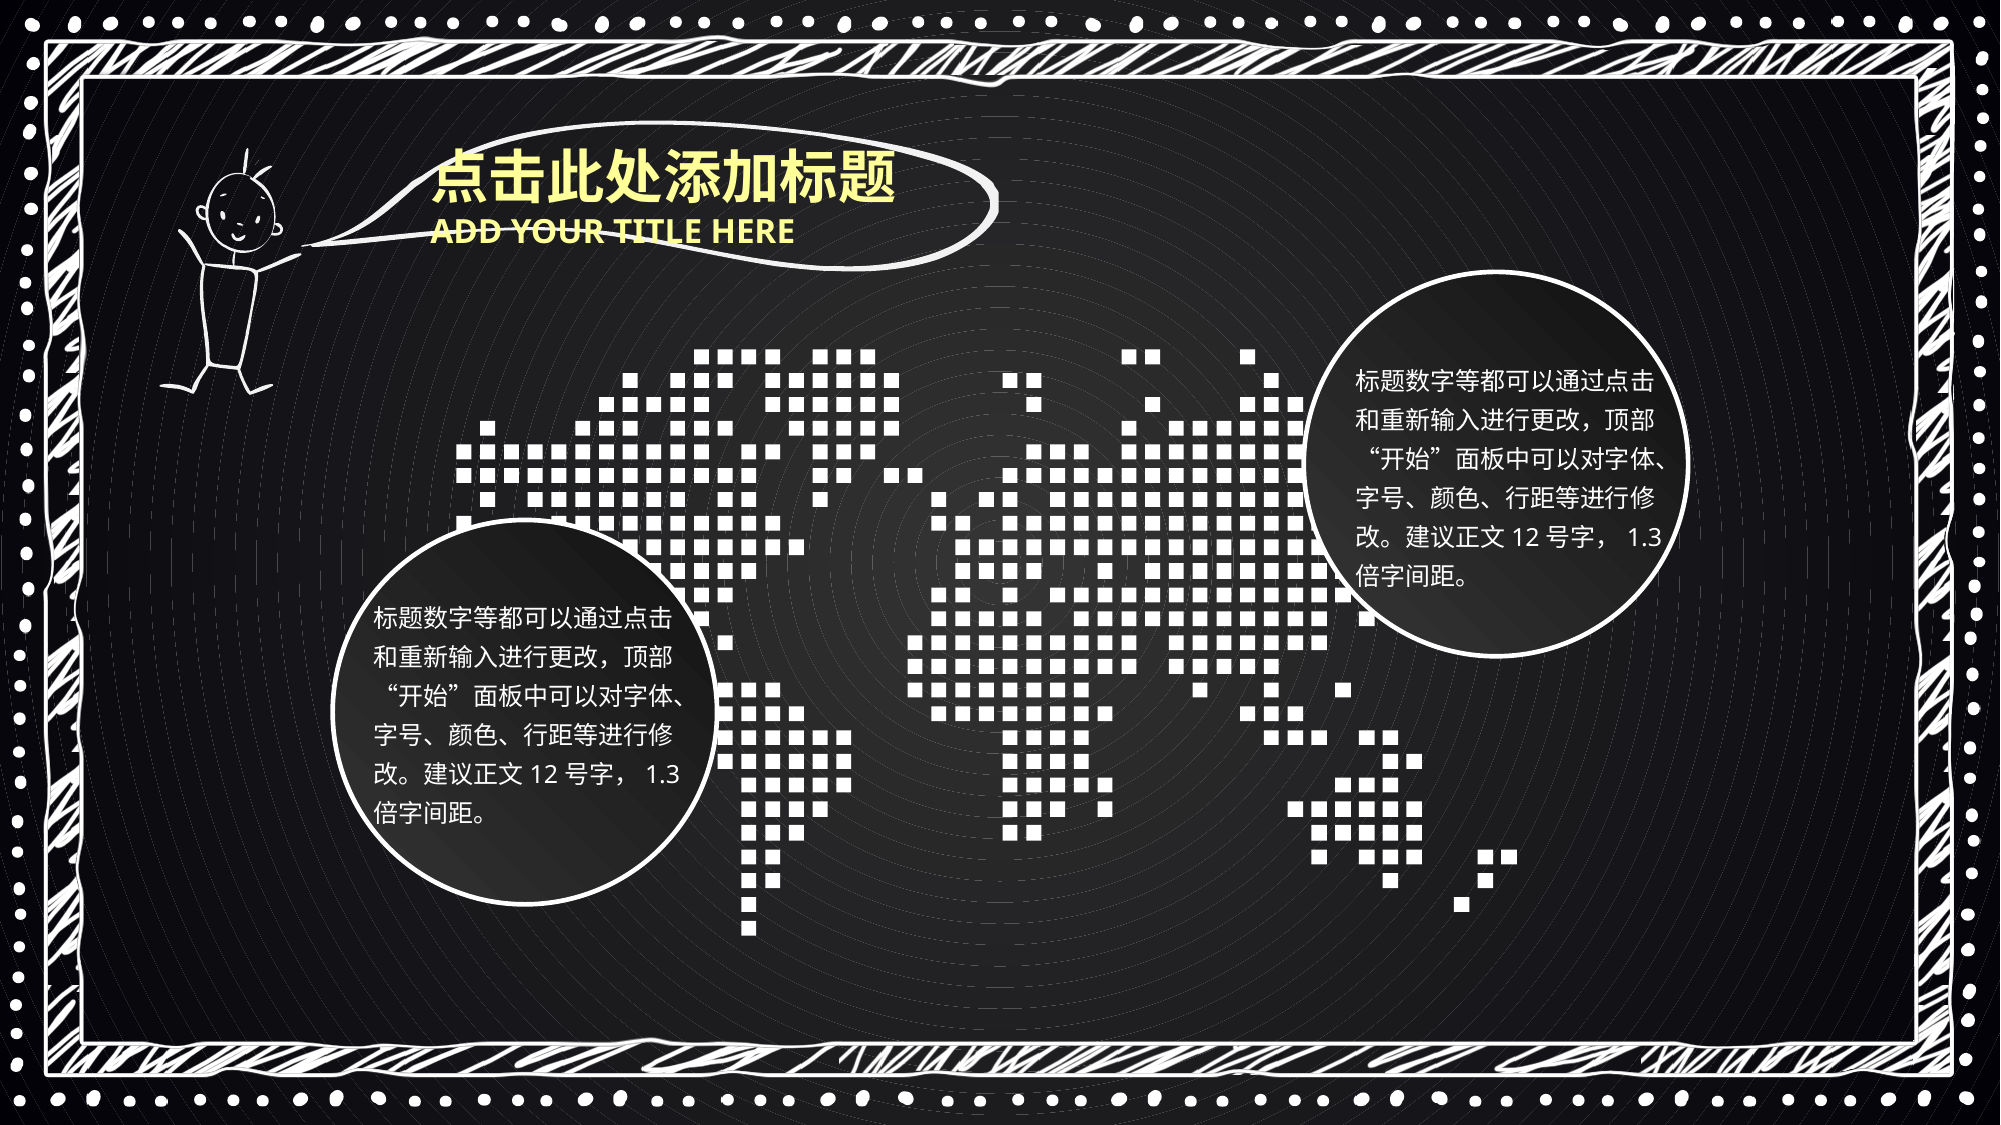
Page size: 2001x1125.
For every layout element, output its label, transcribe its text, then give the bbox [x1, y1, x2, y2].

text_box [955, 658, 971, 674]
text_box [456, 444, 472, 460]
text_box [978, 539, 994, 556]
text_box [1287, 468, 1303, 483]
text_box [622, 539, 638, 554]
text_box [931, 658, 947, 674]
text_box [741, 873, 757, 889]
text_box [1002, 468, 1018, 483]
text_box [1145, 444, 1161, 460]
text_box [1287, 515, 1304, 531]
text_box [1121, 349, 1137, 365]
text_box [955, 682, 971, 698]
text_box [375, 835, 675, 906]
text_box [456, 468, 472, 483]
text_box [1358, 730, 1375, 745]
text_box [765, 824, 781, 841]
text_box [955, 635, 971, 651]
text_box [1073, 682, 1089, 698]
text_box [1121, 611, 1137, 627]
text_box [551, 492, 567, 507]
text_box [1263, 492, 1279, 507]
text_box [1287, 635, 1304, 651]
text_box [1311, 635, 1327, 651]
text_box [1216, 563, 1232, 579]
text_box [717, 492, 733, 507]
text_box [1026, 658, 1042, 674]
text_box 标题数字等都可以通过点击和重新输入进行更改，顶部“开始”面板中可以对字体、字号、颜色、行距等进行修改。建议正文12号字，1.3倍字间距。 [358, 586, 707, 835]
text_box [717, 635, 733, 651]
text_box [1145, 468, 1161, 483]
text_box [1026, 801, 1042, 817]
text_box [978, 682, 994, 698]
text_box [599, 492, 614, 507]
text_box [1097, 777, 1113, 793]
text_box [883, 420, 899, 436]
text_box [1073, 706, 1089, 722]
text_box [1311, 611, 1327, 627]
text_box [741, 492, 757, 507]
text_box [1002, 824, 1018, 841]
text_box [1168, 468, 1184, 483]
text_box [1026, 777, 1042, 793]
text_box [1340, 270, 1652, 349]
text_box [931, 682, 947, 698]
text_box [1311, 801, 1327, 817]
text_box [717, 753, 733, 769]
text_box [649, 563, 662, 575]
text_box [1192, 492, 1208, 507]
text_box [599, 420, 614, 436]
text_box [694, 444, 709, 460]
text_box [1287, 397, 1304, 412]
text_box [1287, 706, 1304, 722]
text_box [1050, 706, 1066, 722]
text_box [788, 801, 804, 817]
text_box [788, 777, 804, 793]
text_box [1145, 611, 1161, 627]
text_box [741, 824, 757, 841]
text_box [717, 587, 733, 603]
text_box [931, 515, 947, 531]
text_box [1168, 587, 1184, 603]
text_box [931, 587, 947, 603]
text_box [1026, 539, 1042, 556]
text_box [788, 730, 804, 745]
text_box [1263, 563, 1279, 579]
text_box [1382, 849, 1399, 865]
text_box [1192, 587, 1208, 603]
text_box [1216, 635, 1232, 651]
text_box [765, 777, 781, 793]
text_box [575, 444, 591, 460]
text_box [1240, 515, 1256, 531]
text_box [907, 468, 923, 483]
text_box [812, 801, 828, 817]
text_box [1050, 539, 1066, 556]
text_box [1335, 682, 1351, 698]
text_box [1382, 801, 1399, 817]
text_box [717, 682, 733, 698]
text_box [788, 706, 804, 722]
text_box [812, 468, 828, 483]
text_box [1050, 801, 1066, 817]
text_box [1263, 515, 1279, 531]
text_box [717, 563, 733, 579]
text_box [812, 444, 828, 460]
text_box [599, 468, 614, 483]
text_box [1263, 420, 1279, 436]
text_box [717, 730, 733, 745]
text_box [694, 397, 709, 412]
text_box [741, 468, 757, 483]
text_box [1240, 468, 1256, 483]
text_box [1002, 753, 1018, 769]
text_box [812, 349, 828, 365]
text_box [1382, 777, 1399, 793]
text_box [1358, 849, 1375, 865]
text_box [978, 706, 994, 722]
text_box [1026, 824, 1042, 841]
text_box [1263, 682, 1279, 698]
text_box [1382, 730, 1399, 745]
text_box [741, 349, 757, 365]
text_box [955, 706, 971, 722]
text_box [646, 397, 662, 412]
text_box [836, 349, 852, 365]
text_box [575, 468, 591, 483]
text_box [694, 563, 709, 579]
text_box [1382, 753, 1399, 769]
text_box [1050, 753, 1066, 769]
text_box [551, 515, 567, 523]
text_box [1406, 753, 1422, 769]
text_box [1382, 824, 1399, 841]
text_box [1050, 777, 1066, 793]
text_box [527, 444, 543, 460]
text_box [1050, 444, 1066, 460]
text_box [1406, 801, 1422, 817]
text_box [331, 614, 358, 810]
text_box [456, 515, 472, 531]
text_box [741, 444, 757, 460]
text_box [1216, 468, 1232, 483]
text_box [978, 492, 994, 507]
text_box [670, 492, 685, 507]
text_box [1263, 539, 1279, 556]
text_box [741, 849, 757, 865]
text_box [1263, 373, 1279, 388]
text_box [741, 753, 757, 769]
text_box [1263, 635, 1279, 651]
text_box [1002, 658, 1018, 674]
text_box [480, 468, 496, 483]
text_box [378, 518, 672, 586]
text_box [1287, 801, 1304, 817]
text_box [694, 468, 709, 483]
text_box [883, 468, 899, 483]
text_box [1335, 587, 1351, 603]
text_box [1263, 706, 1279, 722]
text_box [1002, 706, 1018, 722]
text_box [765, 849, 781, 865]
text_box [812, 777, 828, 793]
text_box [765, 397, 781, 412]
text_box [1240, 420, 1256, 436]
text_box [1097, 515, 1113, 531]
text_box [741, 539, 757, 556]
text_box [741, 897, 757, 912]
text_box [1121, 539, 1137, 556]
text_box [1287, 539, 1304, 556]
text_box [551, 444, 567, 460]
text_box [1168, 492, 1184, 507]
text_box [1121, 444, 1137, 460]
text_box [1121, 468, 1137, 483]
text_box [836, 730, 852, 745]
text_box [717, 420, 733, 436]
text_box [1216, 611, 1232, 627]
text_box [1002, 373, 1018, 388]
text_box [1097, 801, 1113, 817]
text_box [1097, 563, 1113, 579]
text_box [1302, 350, 1340, 579]
text_box [717, 515, 733, 531]
text_box [1240, 706, 1256, 722]
text_box [788, 420, 804, 436]
text_box [1287, 563, 1304, 579]
text_box [765, 753, 781, 769]
text_box [1216, 539, 1232, 556]
text_box [1192, 468, 1208, 483]
text_box [575, 420, 591, 436]
text_box [1263, 468, 1279, 483]
text_box [1287, 611, 1304, 627]
text_box [1002, 515, 1018, 531]
text_box [765, 873, 781, 889]
text_box [670, 420, 685, 436]
text_box [1002, 635, 1018, 651]
text_box [1240, 444, 1256, 460]
text_box [812, 397, 828, 412]
text_box [707, 647, 719, 777]
text_box [978, 611, 994, 627]
text_box [1335, 824, 1351, 841]
text_box [1168, 420, 1184, 436]
text_box [788, 753, 804, 769]
text_box [1263, 444, 1279, 460]
text_box [741, 515, 757, 531]
text_box [1002, 611, 1018, 627]
text_box [1358, 777, 1375, 793]
text_box [1453, 897, 1470, 912]
text_box [1216, 587, 1232, 603]
text_box [1263, 658, 1279, 674]
text_box [694, 515, 709, 531]
text_box [1311, 539, 1325, 556]
text_box [1406, 849, 1422, 865]
text_box [1121, 420, 1137, 436]
text_box [765, 515, 781, 531]
text_box [1168, 635, 1184, 651]
text_box [599, 515, 614, 531]
text_box [788, 373, 804, 388]
text_box [1192, 611, 1208, 627]
text_box [1097, 658, 1113, 674]
text_box [1050, 635, 1066, 651]
text_box [1358, 611, 1375, 627]
text_box [1073, 777, 1089, 793]
text_box [1287, 444, 1303, 460]
text_box [836, 444, 852, 460]
text_box [907, 635, 923, 651]
text_box [622, 492, 638, 507]
text_box [504, 444, 519, 460]
text_box [860, 420, 876, 436]
text_box [1145, 539, 1161, 556]
text_box [1263, 730, 1279, 745]
text_box [1263, 587, 1279, 603]
text_box [931, 611, 947, 627]
text_box [1026, 468, 1042, 483]
text_box [622, 373, 638, 388]
text_box [1356, 598, 1636, 658]
text_box [836, 397, 852, 412]
text_box [741, 730, 757, 745]
text_box [1216, 658, 1232, 674]
text_box [931, 706, 947, 722]
text_box [1002, 563, 1018, 579]
text_box [978, 563, 994, 579]
text_box [1026, 611, 1042, 627]
text_box [1145, 349, 1161, 365]
text_box [931, 492, 947, 507]
text_box [1145, 563, 1161, 579]
text_box [1216, 420, 1232, 436]
text_box [1002, 730, 1018, 745]
text_box [717, 539, 733, 556]
text_box [694, 420, 709, 436]
text_box [836, 373, 852, 388]
text_box [718, 706, 733, 722]
text_box [527, 468, 543, 483]
text_box [1192, 420, 1208, 436]
text_box [1192, 563, 1208, 579]
text_box [860, 444, 876, 460]
text_box [765, 349, 781, 365]
text_box [1145, 515, 1161, 531]
text_box [955, 515, 971, 531]
text_box [670, 468, 685, 483]
text_box [1026, 706, 1042, 722]
text_box [765, 373, 781, 388]
text_box [1192, 444, 1208, 460]
text_box [788, 539, 804, 556]
text_box [1501, 849, 1517, 865]
text_box [599, 397, 614, 412]
text_box [812, 420, 828, 436]
text_box [741, 777, 757, 793]
text_box [765, 706, 781, 722]
text_box [599, 444, 614, 460]
text_box [765, 444, 781, 460]
text_box [741, 920, 757, 936]
text_box [836, 753, 852, 769]
text_box [1121, 658, 1137, 674]
text_box [1026, 563, 1042, 579]
text_box [883, 373, 899, 388]
text_box [1192, 515, 1208, 531]
text_box [788, 397, 804, 412]
text_box [646, 515, 662, 531]
text_box [1287, 492, 1304, 507]
text_box [1002, 777, 1018, 793]
text_box [1240, 563, 1256, 579]
text_box [955, 587, 971, 603]
text_box [955, 563, 971, 579]
text_box [1073, 444, 1089, 460]
text_box [1382, 873, 1399, 889]
text_box [1263, 397, 1279, 412]
text_box [1097, 611, 1113, 627]
text_box [1073, 635, 1089, 651]
text_box [1002, 539, 1018, 556]
text_box [1311, 849, 1327, 865]
text_box [575, 492, 591, 507]
text_box [1311, 730, 1327, 745]
text_box [1073, 611, 1089, 627]
text_box [1263, 611, 1279, 627]
text_box [1002, 587, 1018, 603]
text_box [1240, 587, 1256, 603]
text_box [551, 468, 567, 483]
text_box [1050, 492, 1066, 507]
text_box [480, 492, 496, 507]
text_box [955, 539, 971, 556]
text_box [765, 682, 781, 698]
text_box [1240, 635, 1256, 651]
text_box [1073, 539, 1089, 556]
text_box [1002, 492, 1018, 507]
text_box [694, 349, 709, 365]
text_box [1358, 824, 1375, 841]
text_box [527, 492, 543, 507]
text_box [1002, 682, 1018, 698]
text_box [1097, 635, 1113, 651]
text_box [670, 515, 685, 531]
text_box [812, 373, 828, 388]
text_box [1168, 563, 1184, 579]
text_box [1335, 777, 1351, 793]
text_box [1216, 492, 1232, 507]
text_box [741, 706, 757, 722]
text_box [575, 515, 591, 530]
text_box [646, 444, 662, 460]
text_box [670, 397, 685, 412]
text_box [1145, 492, 1161, 507]
text_box [1287, 587, 1304, 603]
text_box [646, 492, 662, 507]
text_box [1050, 587, 1066, 603]
text_box [694, 373, 709, 388]
text_box [1050, 658, 1066, 674]
text_box [1026, 753, 1042, 769]
text_box [1168, 539, 1184, 556]
text_box [955, 611, 971, 627]
text_box [1287, 420, 1304, 436]
text_box [622, 468, 638, 483]
text_box [765, 801, 781, 817]
text_box [480, 444, 496, 460]
text_box [812, 753, 828, 769]
text_box [860, 397, 876, 412]
text_box [1073, 753, 1089, 769]
text_box [836, 420, 852, 436]
text_box [1192, 635, 1208, 651]
text_box [1097, 587, 1113, 603]
text_box [1240, 611, 1256, 627]
text_box [1050, 682, 1066, 698]
text_box [1240, 539, 1256, 556]
text_box [812, 730, 828, 745]
text_box [1358, 801, 1375, 817]
text_box [1145, 587, 1161, 603]
text_box [1145, 397, 1161, 412]
text_box [1073, 730, 1089, 745]
text_box [1240, 658, 1256, 674]
text_box [1097, 492, 1113, 507]
text_box [1026, 635, 1042, 651]
text_box [836, 777, 852, 793]
text_box [1026, 730, 1042, 745]
text_box [1050, 468, 1066, 483]
text_box [717, 349, 733, 365]
text_box [1240, 397, 1256, 412]
text_box [1168, 611, 1184, 627]
text_box [670, 444, 685, 460]
text_box [1121, 515, 1137, 531]
text_box [670, 563, 685, 579]
text_box [622, 444, 638, 460]
text_box [1240, 349, 1256, 365]
text_box [1097, 706, 1113, 722]
text_box [1073, 587, 1089, 603]
text_box [1168, 444, 1184, 460]
text_box [1121, 587, 1137, 603]
text_box [1026, 682, 1042, 698]
text_box [1192, 682, 1208, 698]
text_box [765, 730, 781, 745]
text_box [1026, 444, 1042, 460]
text_box [1311, 563, 1327, 579]
text_box [1073, 468, 1089, 483]
text_box [907, 658, 923, 674]
text_box [1026, 373, 1042, 388]
text_box [883, 397, 899, 412]
text_box 标题数字等都可以通过点击和重新输入进行更改，顶部“开始”面板中可以对字体、字号、颜色、行距等进行修改。建议正文12号字，1.3倍字间距。 [1340, 349, 1689, 598]
text_box [1192, 658, 1208, 674]
text_box [1050, 515, 1066, 531]
text_box [836, 468, 852, 483]
text_box [622, 397, 638, 412]
text_box [1121, 492, 1137, 507]
text_box [1073, 658, 1089, 674]
text_box [622, 420, 638, 436]
text_box [1026, 397, 1042, 412]
text_box [1002, 801, 1018, 817]
text_box [741, 563, 757, 579]
text_box [717, 468, 733, 483]
text_box [1097, 539, 1113, 556]
text_box [1168, 658, 1184, 674]
text_box [860, 373, 876, 388]
text_box [978, 658, 994, 674]
picture [9, 15, 1991, 1107]
text_box [1121, 635, 1137, 651]
text_box [646, 468, 662, 483]
text_box [480, 420, 496, 436]
text_box [1216, 515, 1232, 531]
text_box [1026, 515, 1042, 531]
text_box [717, 373, 733, 388]
text_box [1073, 492, 1089, 507]
text_box [1406, 824, 1422, 841]
text_box [1311, 587, 1327, 603]
text_box [1192, 539, 1208, 556]
text_box [504, 468, 519, 483]
text_box [931, 635, 947, 651]
text_box [1335, 801, 1351, 817]
text_box [1311, 824, 1327, 841]
text_box [812, 492, 828, 507]
text_box [1477, 873, 1494, 889]
text_box [1216, 444, 1232, 460]
text_box [1073, 515, 1089, 531]
text_box [670, 373, 685, 388]
text_box [1168, 515, 1184, 531]
text_box [788, 824, 804, 841]
text_box [860, 349, 876, 365]
text_box [1477, 849, 1494, 865]
text_box [907, 682, 923, 698]
text_box [741, 801, 757, 817]
text_box [978, 635, 994, 651]
text_box [646, 539, 662, 556]
text_box [1050, 730, 1066, 745]
text_box [1240, 492, 1256, 507]
text_box [741, 682, 757, 698]
text_box [622, 515, 638, 531]
text_box [1097, 468, 1113, 483]
text_box [1287, 730, 1304, 745]
text_box [670, 539, 685, 556]
text_box [694, 539, 709, 556]
text_box [765, 539, 781, 556]
